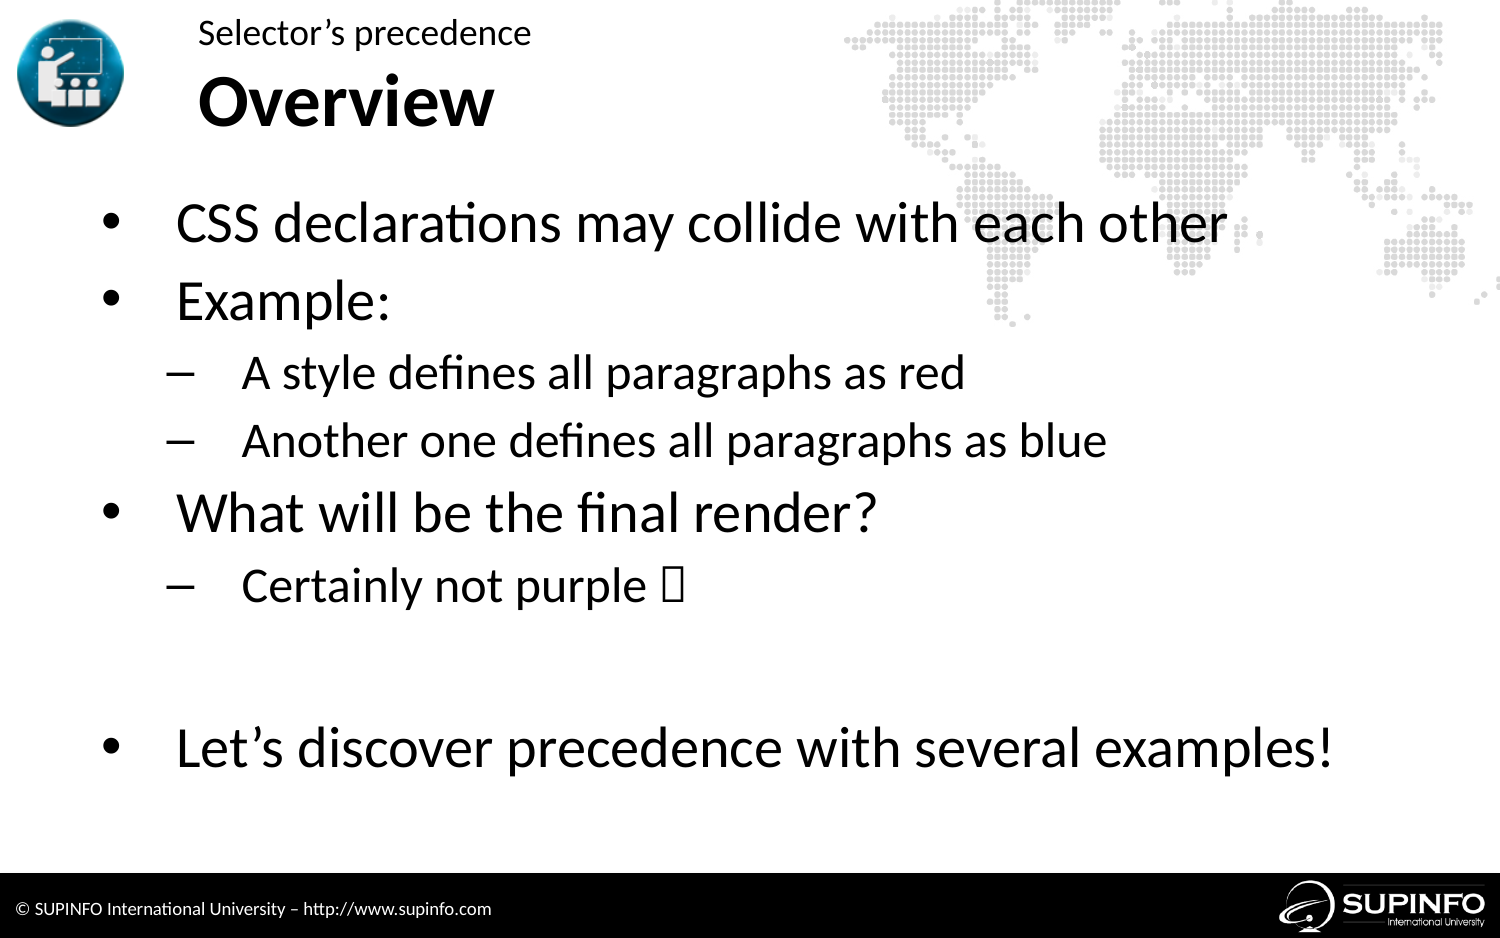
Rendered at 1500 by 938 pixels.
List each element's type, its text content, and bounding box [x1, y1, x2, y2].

text_box [419, 28, 450, 90]
picture [844, 0, 1500, 327]
picture [49, 37, 102, 75]
title Overview [183, 56, 1459, 138]
picture [17, 19, 125, 127]
picture [39, 46, 101, 107]
picture [1269, 870, 1494, 938]
list Selector’s precedence [183, 0, 1459, 56]
list CSS declarations may collide with each other Example: A style defines all paragraphs as red Another one defines all paragraphs as blue What will be the final render? Certainly not purple  Let’s discover precedence with several examples! [76, 185, 1436, 880]
